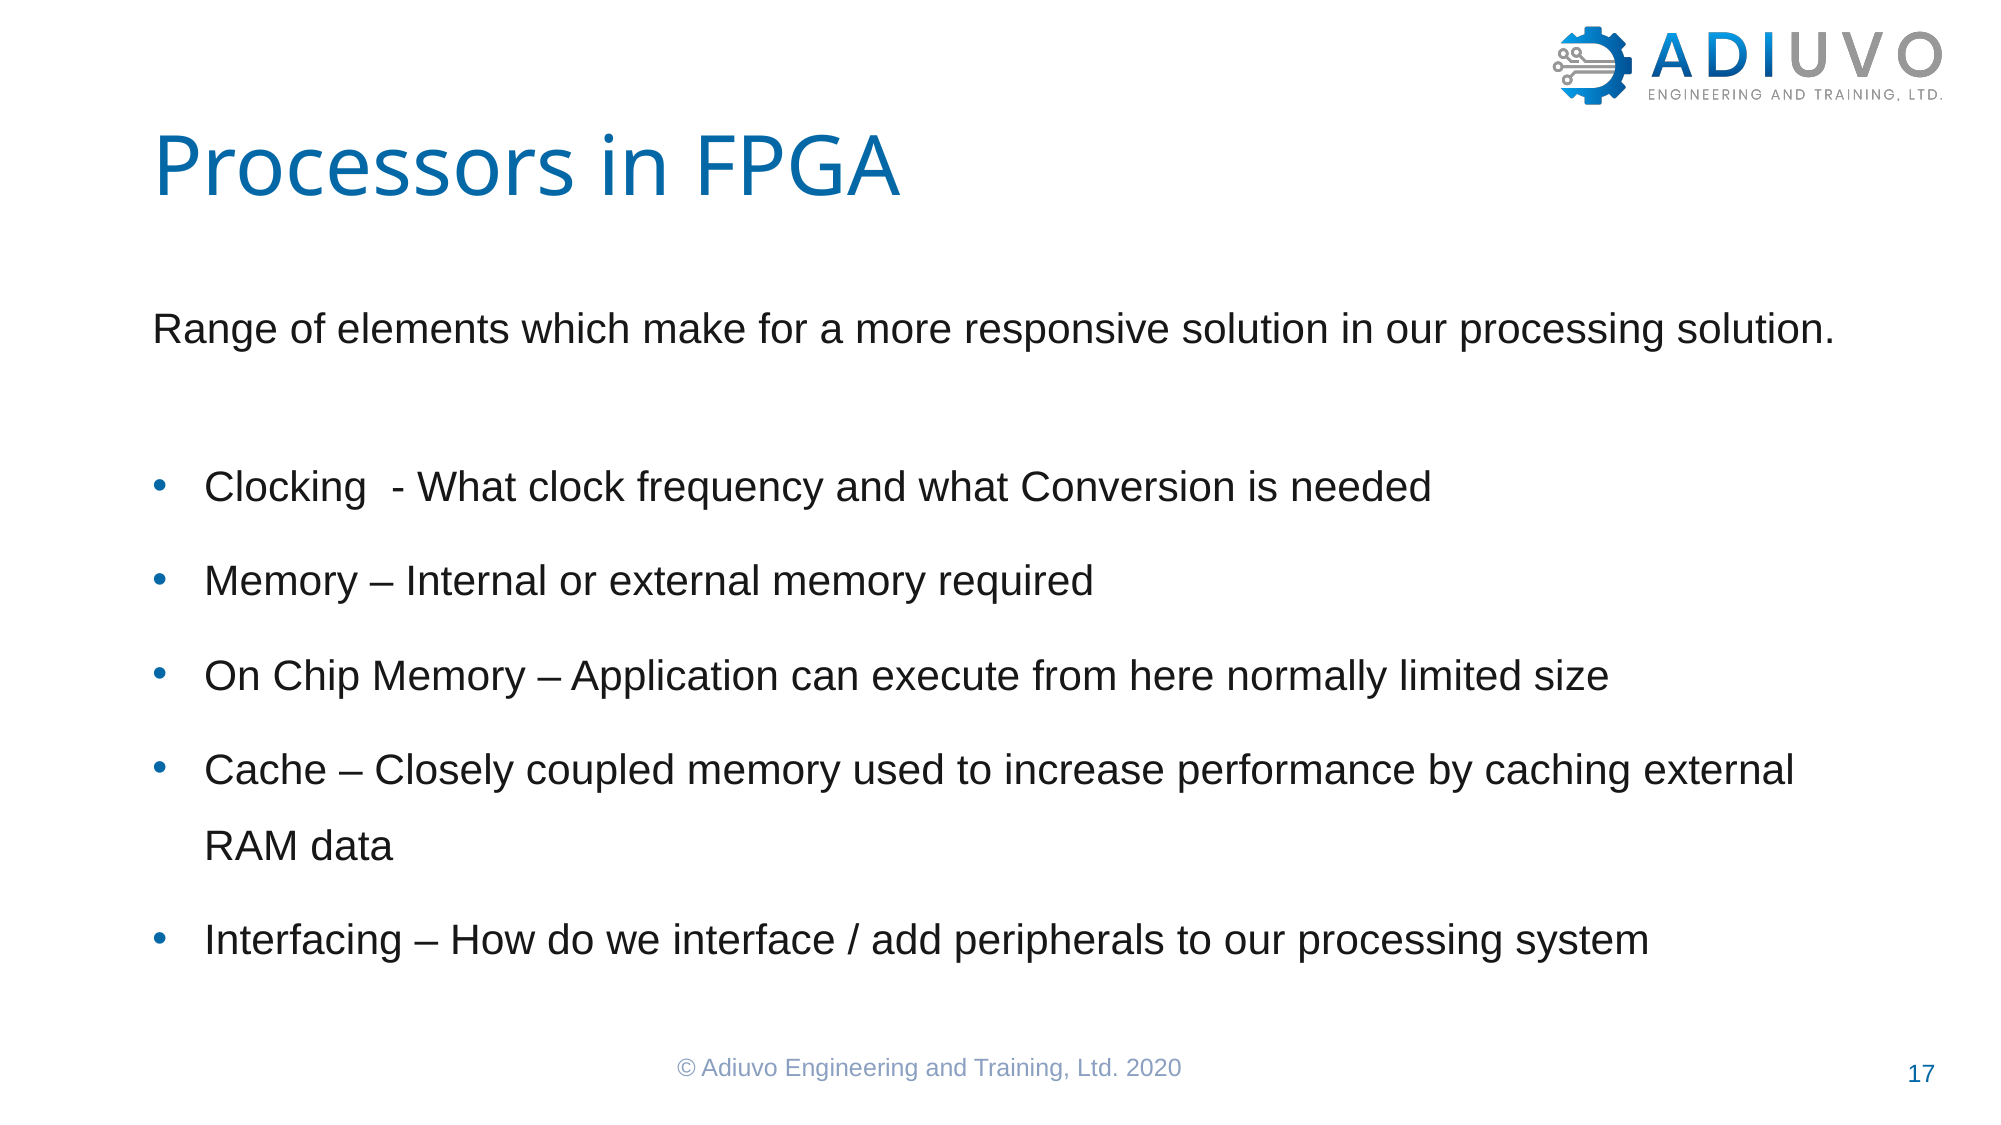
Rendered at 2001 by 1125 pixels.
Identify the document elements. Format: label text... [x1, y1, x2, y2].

picture [1549, 15, 1949, 119]
footer © Adiuvo Engineering and Training, Ltd. 2020 [662, 1036, 1338, 1097]
list Range of elements which make for a more responsive solution in our processing solution. Clocking - What clock frequency and what Conversion is needed Memory – Internal or external memory required On Chip Memory – Application can execute from here normally limited size Cache – Closely coupled memory used to increase performance by caching external RAM data Interfacing – How do we interface / add peripherals to our processing system [137, 299, 1863, 1014]
title Processors in FPGA [137, 59, 1863, 278]
slide_number 17 [1500, 1042, 1951, 1103]
